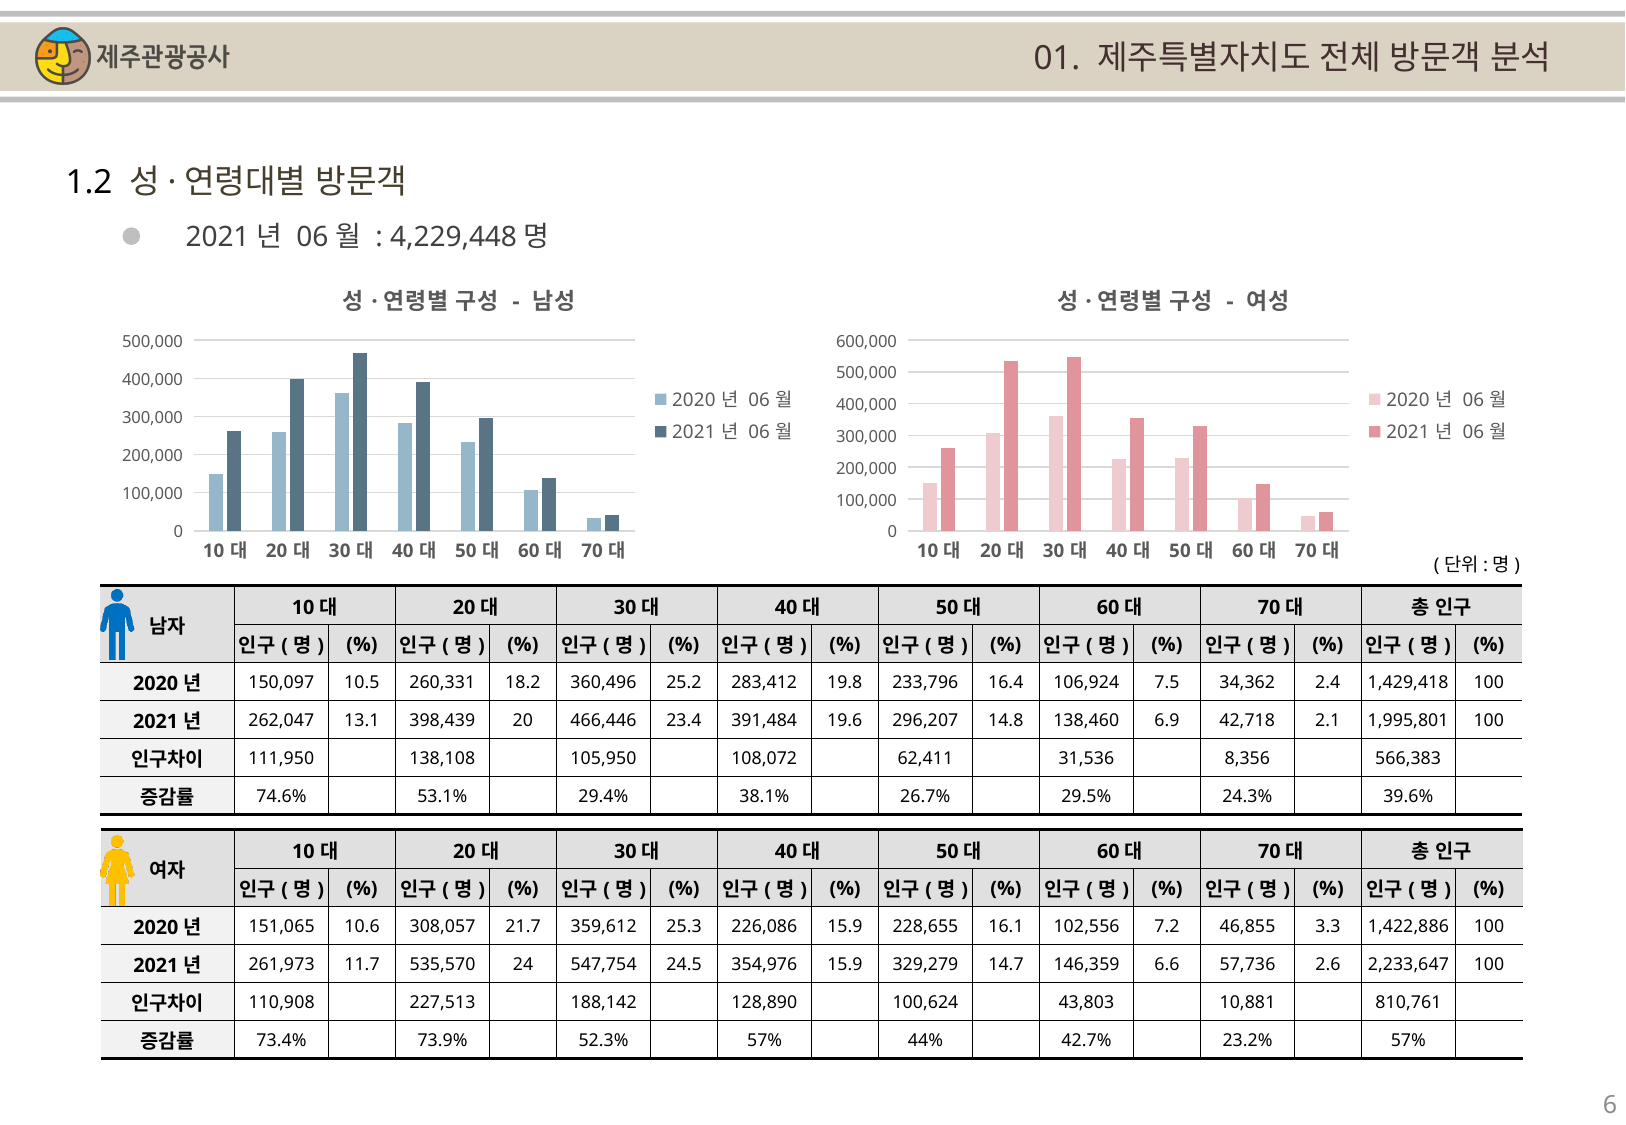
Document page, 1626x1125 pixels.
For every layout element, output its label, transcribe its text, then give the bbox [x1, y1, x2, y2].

table_cell 인구차이 [101, 983, 234, 1020]
text_box 2021년 06월 : 4,229,448명 [170, 210, 565, 260]
table_cell 6.9 [1134, 701, 1200, 738]
table_cell [1134, 777, 1200, 813]
table_header 10대 [235, 831, 395, 868]
table_cell [329, 739, 395, 776]
table_cell 24 [490, 945, 556, 982]
table_cell 15.9 [812, 945, 878, 982]
table_cell 16.4 [973, 663, 1039, 700]
table_cell 3.3 [1295, 907, 1361, 944]
table_cell 증감률 [100, 777, 234, 813]
table_cell 138,108 [396, 739, 489, 776]
table_cell (%) [1134, 625, 1200, 662]
table_cell 100 [1456, 701, 1522, 738]
table_cell 308,057 [396, 907, 489, 944]
table_cell 43,803 [1040, 983, 1133, 1020]
table_cell 인구(명) [1201, 625, 1294, 662]
table_cell (%) [329, 625, 395, 662]
table_cell 128,890 [718, 983, 811, 1020]
table_cell 228,655 [879, 907, 972, 944]
table_cell [1134, 739, 1200, 776]
table_cell (%) [812, 869, 878, 906]
table_cell 인구(명) [235, 869, 328, 906]
table_cell 1,429,418 [1362, 663, 1455, 700]
table_cell 52.3% [557, 1021, 650, 1057]
chart [821, 261, 1526, 570]
table_cell 인구(명) [557, 625, 650, 662]
table_cell [973, 983, 1039, 1020]
table_cell 102,556 [1040, 907, 1133, 944]
table_cell [812, 777, 878, 813]
table_cell 38.1% [718, 777, 811, 813]
table_cell 262,047 [235, 701, 328, 738]
table_cell 24.3% [1201, 777, 1294, 813]
table_cell [490, 777, 556, 813]
table_cell 73.9% [396, 1021, 489, 1057]
table_cell 188,142 [557, 983, 650, 1020]
table_cell (%) [1456, 625, 1522, 662]
table_cell [973, 739, 1039, 776]
table_cell 53.1% [396, 777, 489, 813]
table_cell 31,536 [1040, 739, 1133, 776]
table_cell 108,072 [718, 739, 811, 776]
table_cell (%) [973, 869, 1039, 906]
table_cell 39.6% [1362, 777, 1455, 813]
table_cell 2020년 [100, 663, 234, 700]
table_cell (%) [812, 625, 878, 662]
table_cell 2,233,647 [1362, 945, 1455, 982]
table_cell 360,496 [557, 663, 650, 700]
table_cell 2020년 [101, 907, 234, 944]
table_header 40대 [718, 587, 878, 624]
table_cell 100 [1456, 907, 1523, 944]
table_cell 111,950 [235, 739, 328, 776]
table_cell (%) [973, 625, 1039, 662]
table_cell [1456, 777, 1522, 813]
table_cell [973, 1021, 1039, 1057]
table_cell 16.1 [973, 907, 1039, 944]
table_cell 21.7 [490, 907, 556, 944]
table_cell 296,207 [879, 701, 972, 738]
table_header 남자 [154, 587, 234, 662]
table_cell 105,950 [557, 739, 650, 776]
table_cell 18.2 [490, 663, 556, 700]
table_cell 23.2% [1201, 1021, 1294, 1057]
table_cell (%) [651, 625, 717, 662]
table_cell 1,422,886 [1362, 907, 1455, 944]
table_header 50대 [879, 831, 1039, 868]
table_cell 인구차이 [100, 739, 234, 776]
table_cell (%) [1456, 869, 1523, 906]
table_cell 19.8 [812, 663, 878, 700]
table_cell 261,973 [235, 945, 328, 982]
table_header 10대 [235, 587, 395, 624]
table_cell [1295, 983, 1361, 1020]
table_cell [329, 777, 395, 813]
table_cell 인구(명) [718, 869, 811, 906]
table_cell 19.6 [812, 701, 878, 738]
table_cell [1295, 777, 1361, 813]
table_cell [490, 1021, 556, 1057]
table_cell 57% [718, 1021, 811, 1057]
table_header 20대 [396, 831, 556, 868]
table_header 총 인구 [1362, 587, 1522, 624]
table_cell 26.7% [879, 777, 972, 813]
table_cell 110,908 [235, 983, 328, 1020]
table_cell 10,881 [1201, 983, 1294, 1020]
table_cell 인구(명) [1362, 869, 1455, 906]
table_header 20대 [396, 587, 556, 624]
table_header 70대 [1201, 831, 1361, 868]
table_cell 146,359 [1040, 945, 1133, 982]
table_cell 57% [1362, 1021, 1455, 1057]
table_header 40대 [718, 831, 878, 868]
table_cell 100 [1456, 945, 1523, 982]
table_cell 100 [1456, 663, 1522, 700]
table_cell 359,612 [557, 907, 650, 944]
table_header 여자 [154, 831, 234, 906]
table_cell 23.4 [651, 701, 717, 738]
table_cell (%) [651, 869, 717, 906]
table_cell 100,624 [879, 983, 972, 1020]
text_box [121, 226, 141, 246]
table_cell 29.4% [557, 777, 650, 813]
table_cell 42,718 [1201, 701, 1294, 738]
table_cell [1134, 983, 1200, 1020]
table_header 60대 [1040, 587, 1200, 624]
table_cell 233,796 [879, 663, 972, 700]
table_header 60대 [1040, 831, 1200, 868]
table_cell [1456, 1021, 1523, 1057]
text_box 01. 제주특별자치도 전체 방문객 분석 [891, 28, 1595, 84]
table_cell 62,411 [879, 739, 972, 776]
table_cell 인구(명) [396, 625, 489, 662]
table_cell 106,924 [1040, 663, 1133, 700]
table_cell 2021년 [100, 701, 234, 738]
table_cell 547,754 [557, 945, 650, 982]
table_cell 34,362 [1201, 663, 1294, 700]
table_cell 인구(명) [879, 869, 972, 906]
table_header 30대 [557, 831, 717, 868]
slide_number 6 [1251, 1063, 1618, 1123]
table_cell 535,570 [396, 945, 489, 982]
table_cell [329, 1021, 395, 1057]
table_cell 73.4% [235, 1021, 328, 1057]
table_cell 인구(명) [879, 625, 972, 662]
table_cell [812, 983, 878, 1020]
table_cell 13.1 [329, 701, 395, 738]
table_cell 46,855 [1201, 907, 1294, 944]
table_cell 25.3 [651, 907, 717, 944]
table_cell 인구(명) [235, 625, 328, 662]
table_cell 260,331 [396, 663, 489, 700]
table_header 총 인구 [1362, 831, 1523, 868]
table_cell [812, 1021, 878, 1057]
text_box (단위:명) [1419, 545, 1535, 583]
table_cell 2021년 [101, 945, 234, 982]
table_cell 29.5% [1040, 777, 1133, 813]
table_cell 인구(명) [396, 869, 489, 906]
table_cell 354,976 [718, 945, 811, 982]
table_cell 151,065 [235, 907, 328, 944]
table_cell [490, 983, 556, 1020]
table_cell [651, 777, 717, 813]
table_cell 391,484 [718, 701, 811, 738]
table_cell 57,736 [1201, 945, 1294, 982]
table_cell (%) [1295, 625, 1361, 662]
table_cell 74.6% [235, 777, 328, 813]
table_cell 283,412 [718, 663, 811, 700]
table_cell (%) [1295, 869, 1361, 906]
table_cell 7.5 [1134, 663, 1200, 700]
table_cell 398,439 [396, 701, 489, 738]
table_cell 20 [490, 701, 556, 738]
table_header 30대 [557, 587, 717, 624]
table_cell 1,995,801 [1362, 701, 1455, 738]
table_cell 인구(명) [1362, 625, 1455, 662]
table_cell (%) [490, 625, 556, 662]
table_cell 25.2 [651, 663, 717, 700]
table_cell (%) [1134, 869, 1200, 906]
picture [31, 26, 232, 87]
table_cell [973, 777, 1039, 813]
table_cell 466,446 [557, 701, 650, 738]
table_cell [651, 983, 717, 1020]
table_cell 2.4 [1295, 663, 1361, 700]
table_cell 10.5 [329, 663, 395, 700]
table_cell [812, 739, 878, 776]
table_cell [1456, 739, 1522, 776]
picture [78, 830, 154, 908]
table_cell 인구(명) [718, 625, 811, 662]
table_cell 44% [879, 1021, 972, 1057]
table_cell [1456, 983, 1523, 1020]
text_box 1.2 성·연령대별 방문객 [50, 152, 1144, 208]
table_cell 7.2 [1134, 907, 1200, 944]
table_cell [651, 1021, 717, 1057]
table_cell [490, 739, 556, 776]
table_cell [1295, 739, 1361, 776]
table_cell (%) [490, 869, 556, 906]
table_cell 6.6 [1134, 945, 1200, 982]
table_cell [1134, 1021, 1200, 1057]
table_cell 인구(명) [557, 869, 650, 906]
table_cell (%) [329, 869, 395, 906]
table_cell 15.9 [812, 907, 878, 944]
table_cell 227,513 [396, 983, 489, 1020]
table_cell 226,086 [718, 907, 811, 944]
table_cell [651, 739, 717, 776]
table_cell 24.5 [651, 945, 717, 982]
table_cell 인구(명) [1040, 869, 1133, 906]
chart [107, 261, 812, 570]
table_cell 566,383 [1362, 739, 1455, 776]
table_cell 인구(명) [1040, 625, 1133, 662]
table_cell [329, 983, 395, 1020]
table_cell 증감률 [101, 1021, 234, 1057]
table_cell 10.6 [329, 907, 395, 944]
table_header 50대 [879, 587, 1039, 624]
table_cell 14.7 [973, 945, 1039, 982]
table_cell 42.7% [1040, 1021, 1133, 1057]
table_header 70대 [1201, 587, 1361, 624]
table_cell 150,097 [235, 663, 328, 700]
table_cell 11.7 [329, 945, 395, 982]
table_cell [1295, 1021, 1361, 1057]
table_cell 인구(명) [1201, 869, 1294, 906]
table_cell 8,356 [1201, 739, 1294, 776]
table_cell 810,761 [1362, 983, 1455, 1020]
picture [78, 586, 154, 662]
table_cell 2.1 [1295, 701, 1361, 738]
table_cell 2.6 [1295, 945, 1361, 982]
table_cell 138,460 [1040, 701, 1133, 738]
table_cell 329,279 [879, 945, 972, 982]
table_cell 14.8 [973, 701, 1039, 738]
